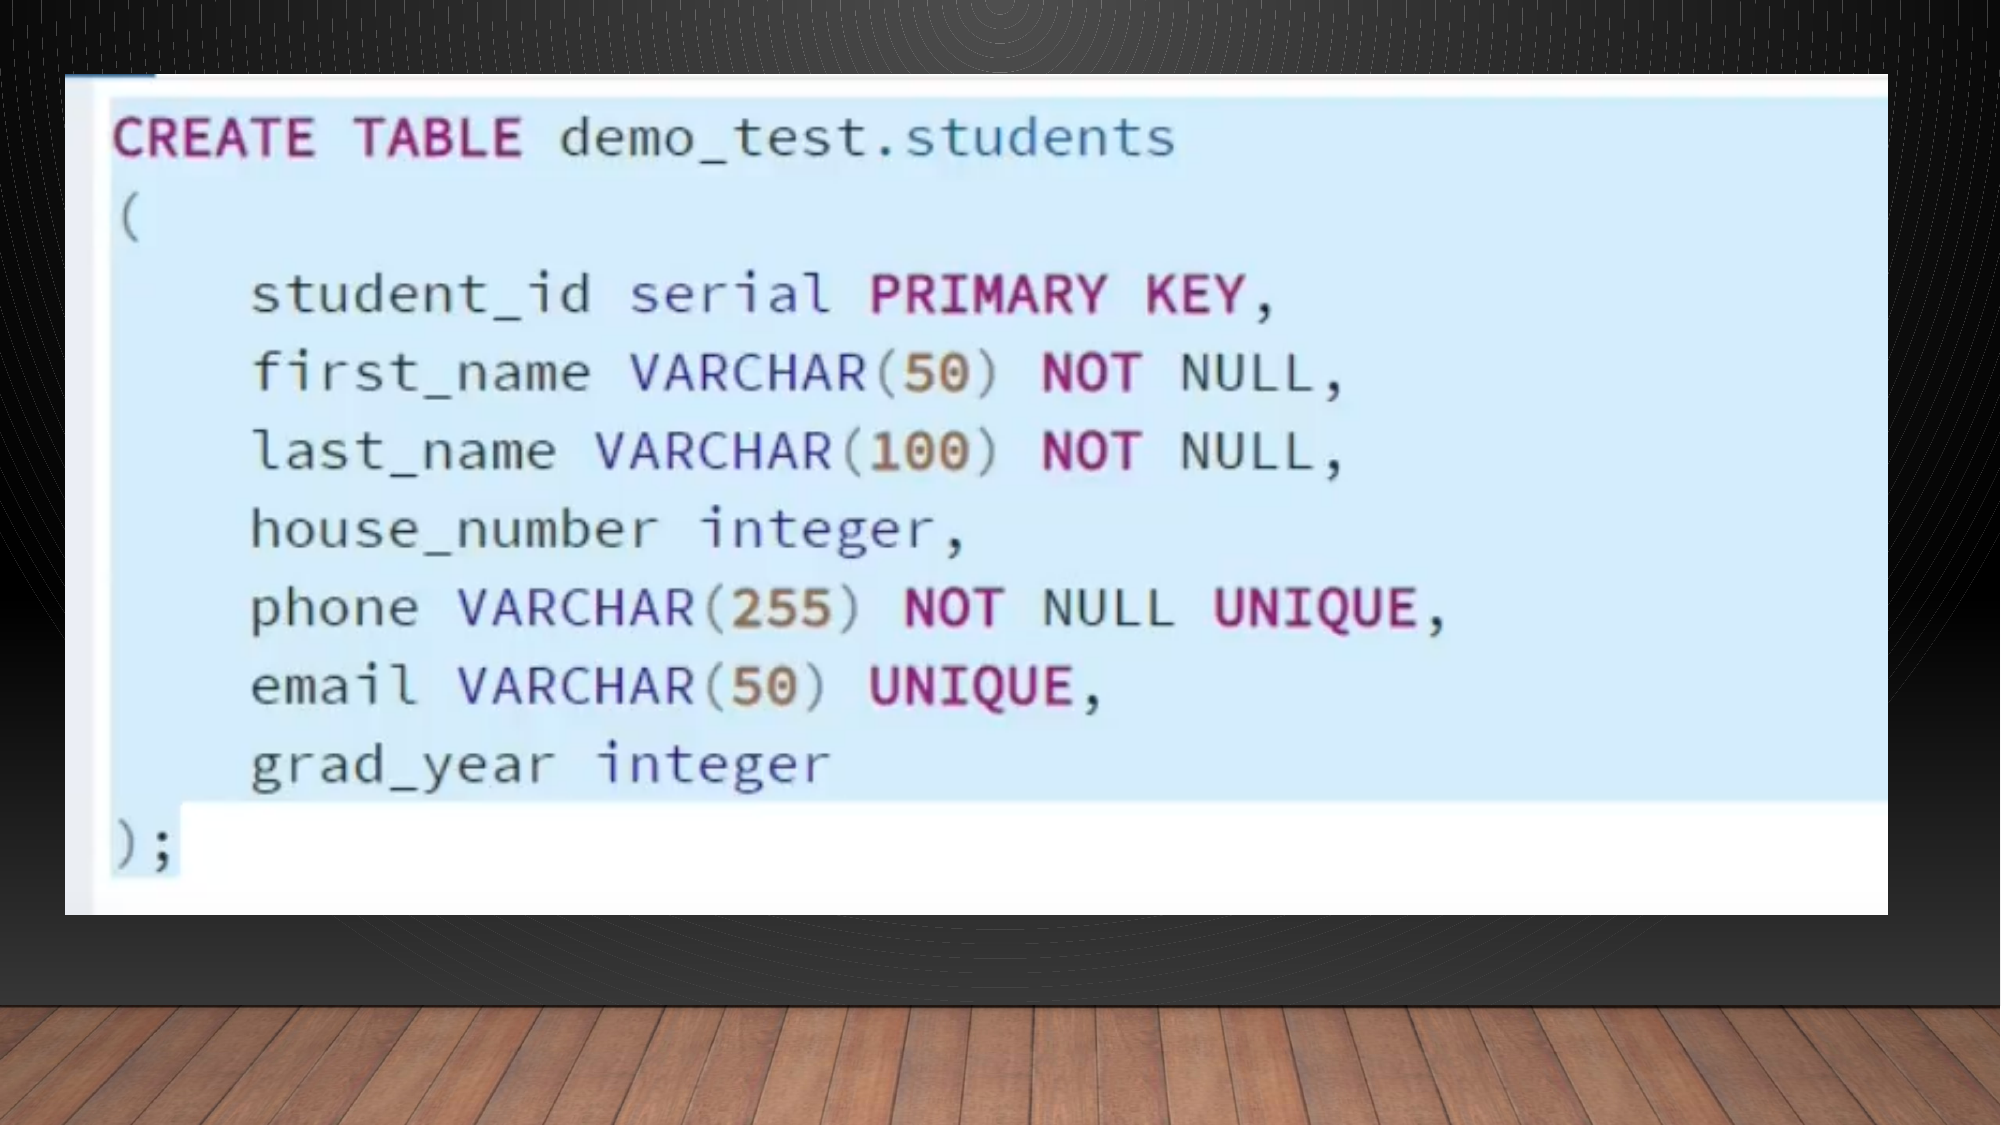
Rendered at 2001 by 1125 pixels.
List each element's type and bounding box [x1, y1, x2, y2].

picture [0, 1005, 2000, 1125]
picture [65, 73, 1888, 915]
